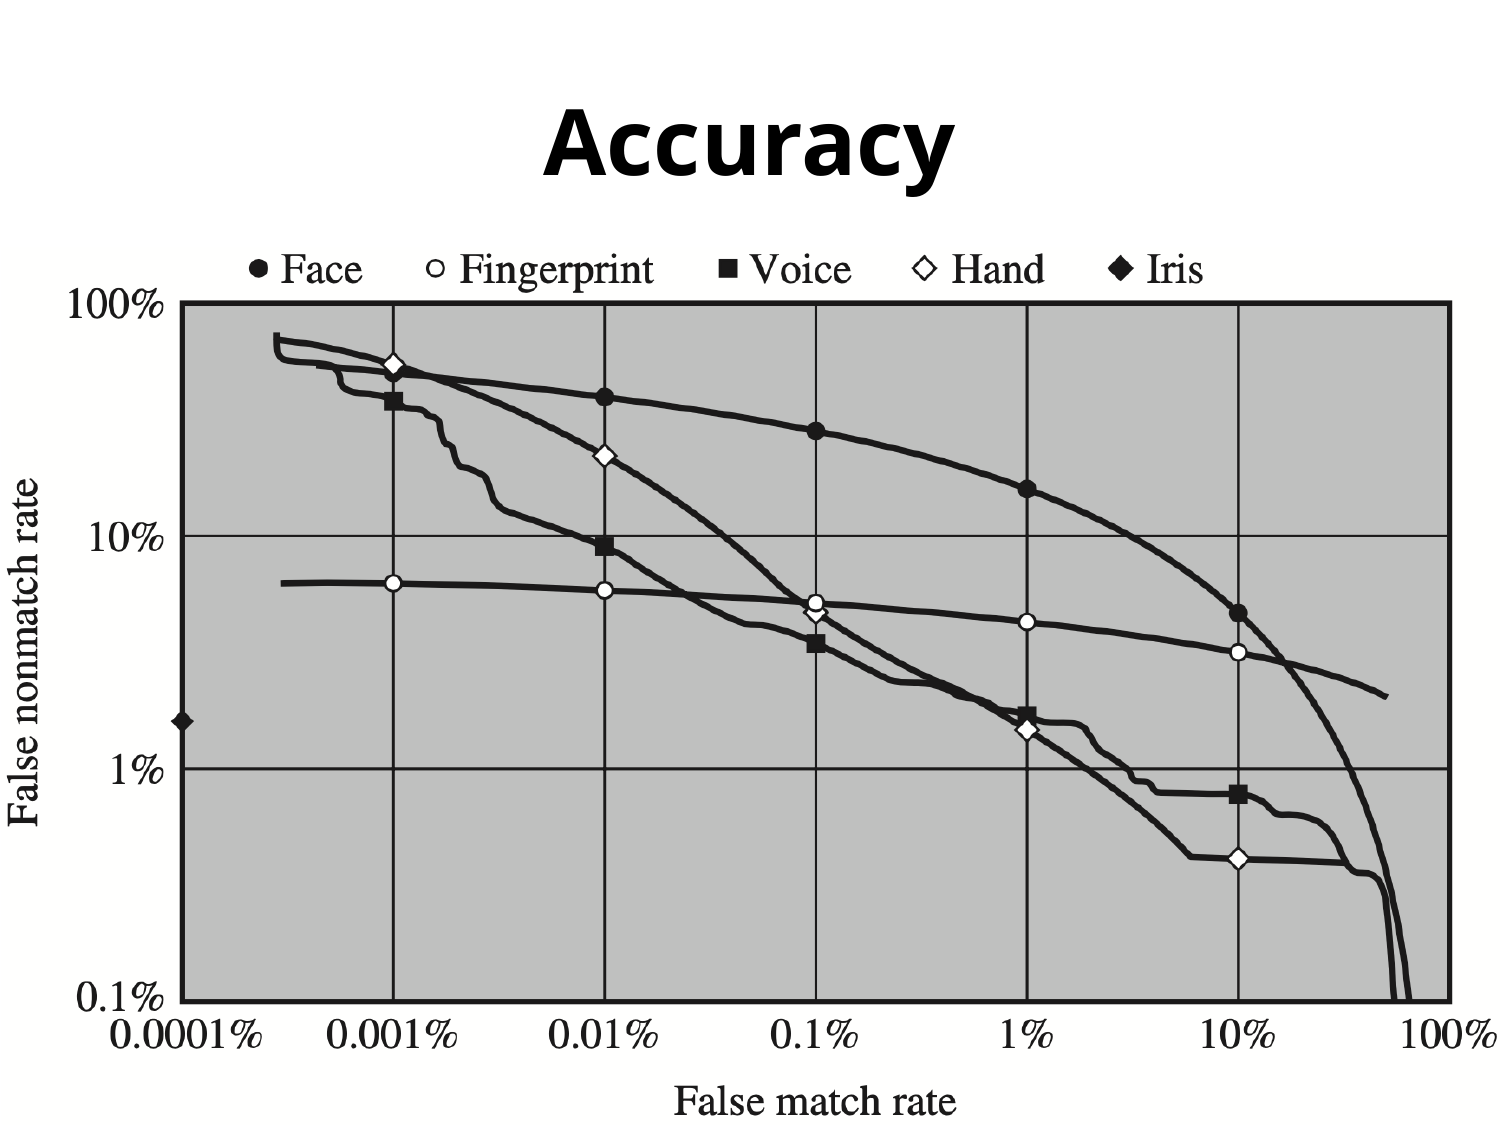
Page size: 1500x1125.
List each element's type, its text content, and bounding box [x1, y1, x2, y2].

picture [0, 235, 1500, 1125]
title Accuracy [0, 45, 1500, 233]
